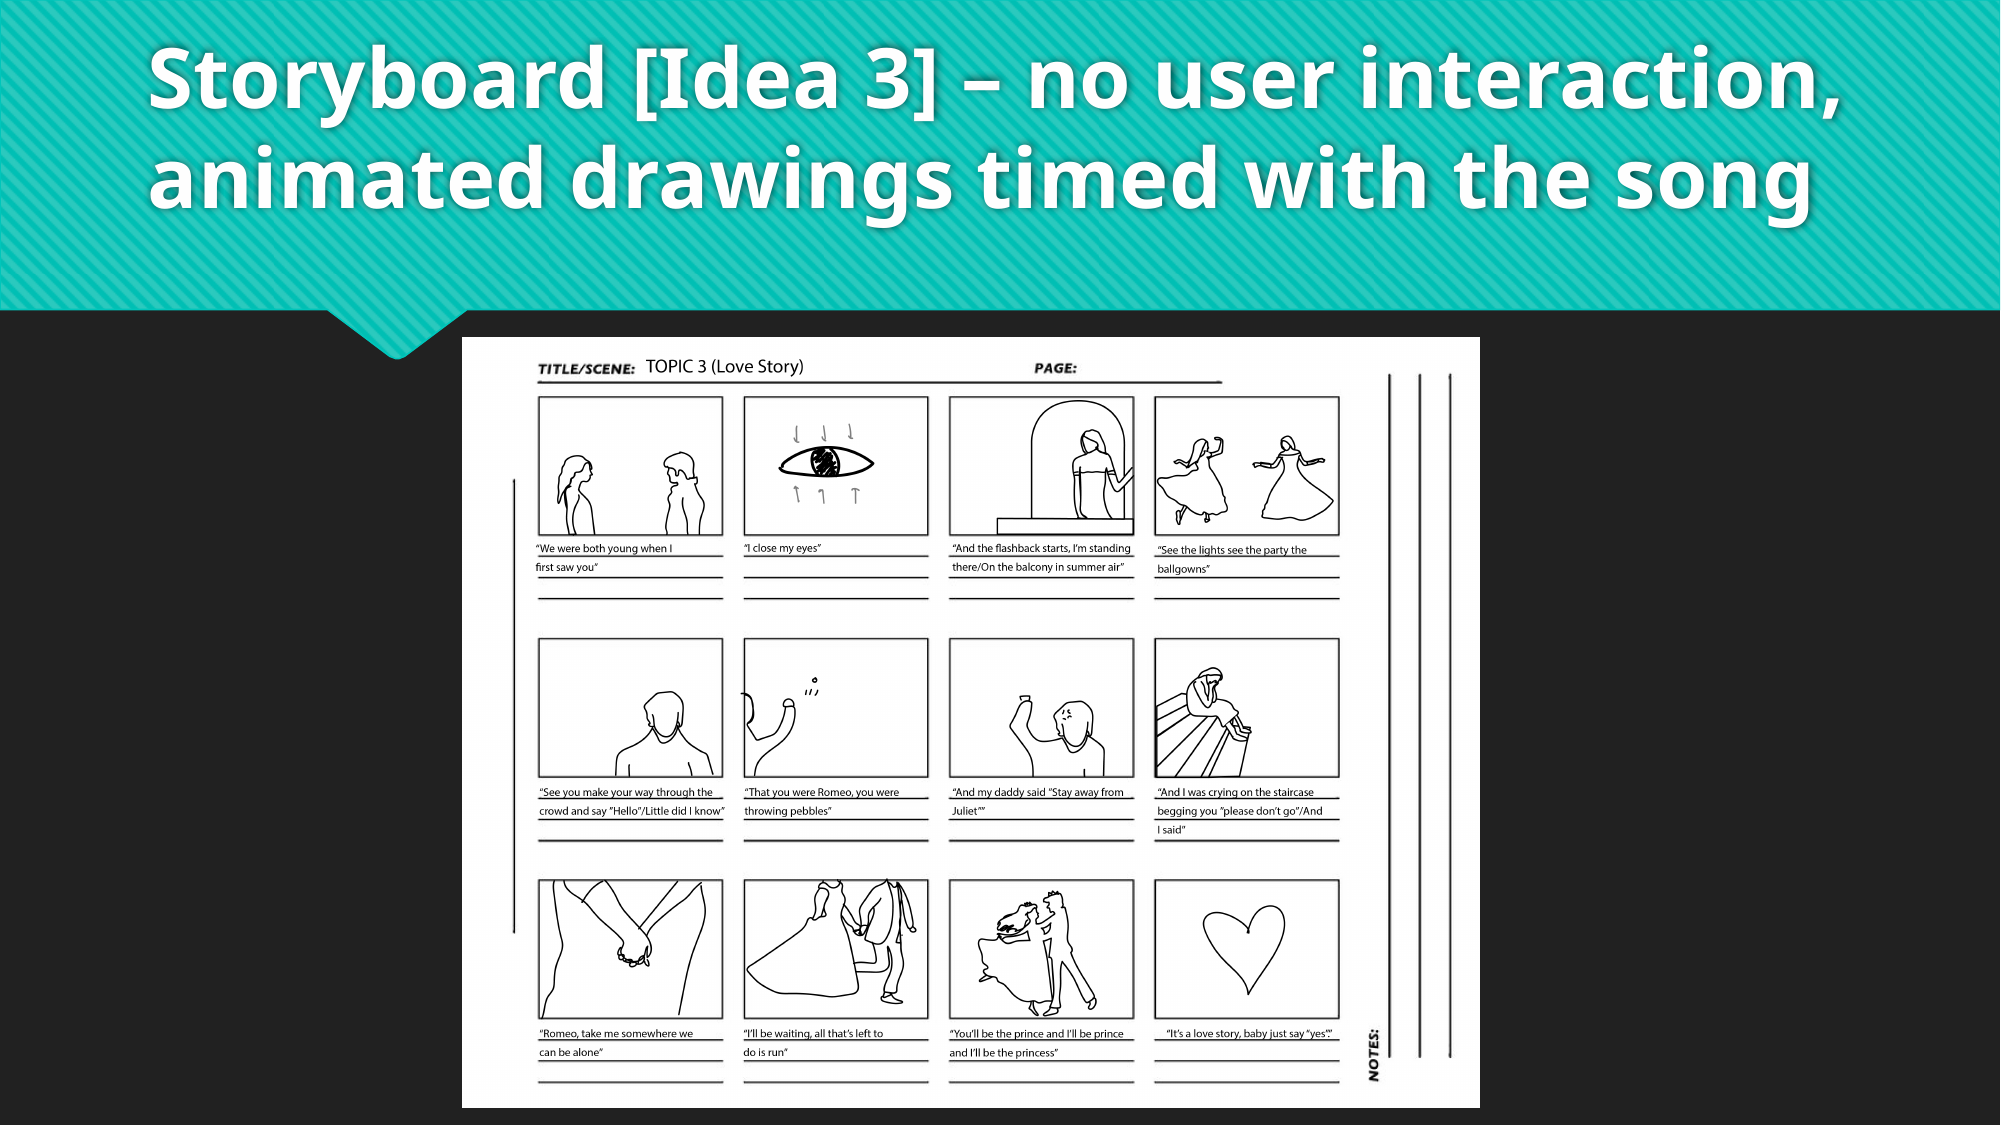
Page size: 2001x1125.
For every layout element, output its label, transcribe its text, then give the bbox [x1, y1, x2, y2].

picture [461, 337, 1480, 1109]
title Storyboard [Idea 3] – no user interaction, animated drawings timed with the song [132, 73, 1868, 233]
